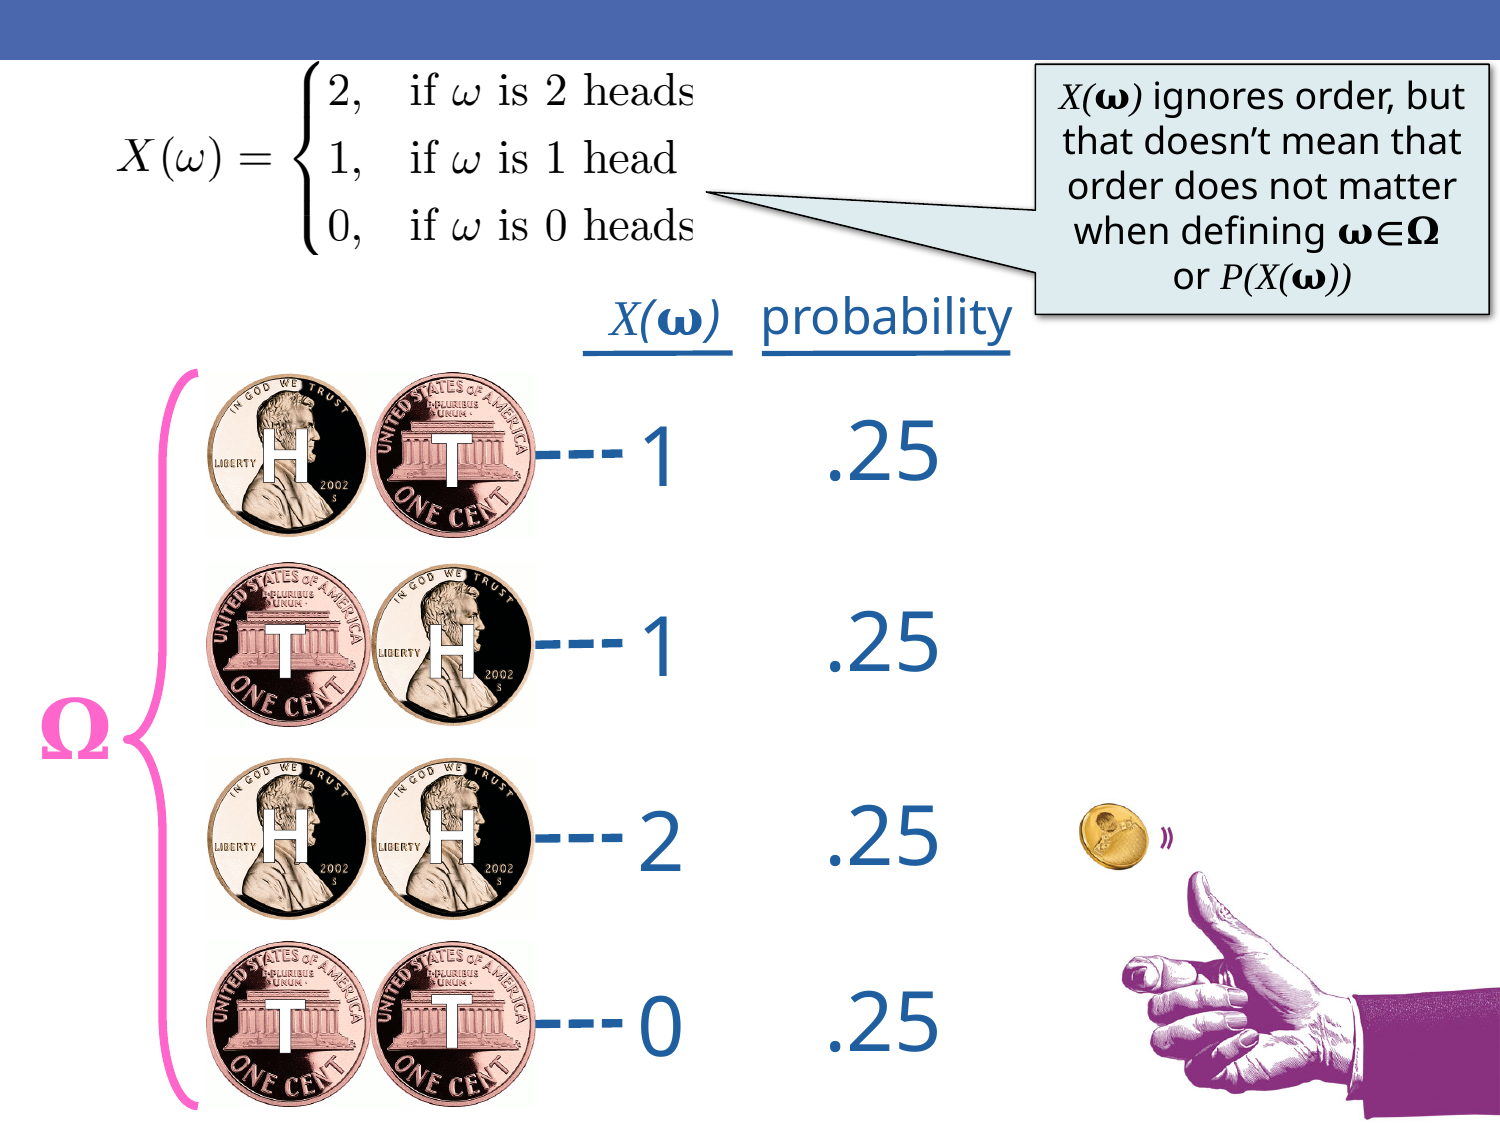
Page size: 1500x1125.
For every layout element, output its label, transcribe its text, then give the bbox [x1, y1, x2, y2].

text_box 0 [622, 965, 700, 1081]
text_box [130, 370, 199, 1109]
picture [1010, 798, 1500, 1125]
text_box 𝛀 [20, 669, 130, 784]
text_box X(𝛚) [594, 277, 736, 350]
text_box 2 [622, 780, 700, 896]
picture [206, 562, 536, 728]
picture [116, 60, 693, 255]
text_box 1 [622, 396, 700, 511]
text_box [816, 389, 950, 1077]
picture [206, 372, 536, 538]
text_box X(𝛚) ignores order, but that doesn’t mean that order does not matter when defining 𝛚∈𝛀 or P(X(𝛚)) [705, 63, 1490, 316]
picture [206, 941, 536, 1107]
text_box probability [745, 277, 1028, 352]
picture [206, 755, 536, 922]
text_box 1 [622, 585, 700, 701]
